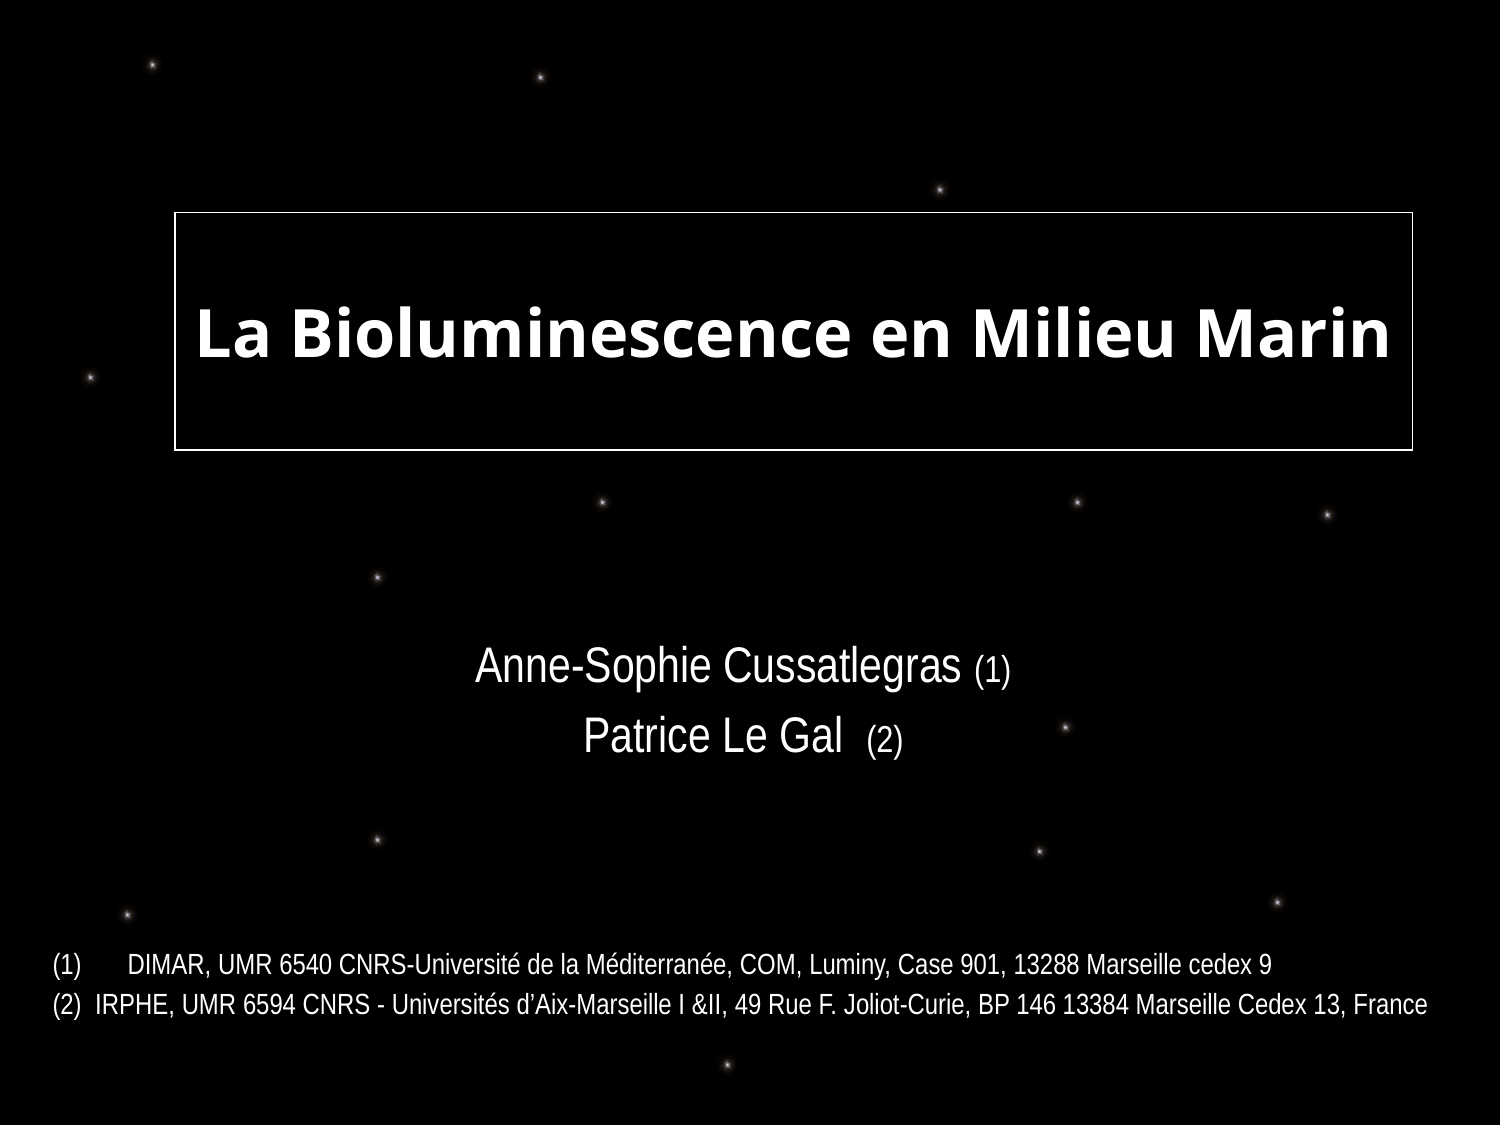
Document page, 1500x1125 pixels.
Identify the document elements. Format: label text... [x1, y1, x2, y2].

picture [1062, 487, 1094, 519]
text_box Anne-Sophie Cussatlegras (1) Patrice Le Gal (2) [337, 624, 1150, 788]
picture [587, 487, 619, 519]
picture [924, 174, 957, 207]
title La Bioluminescence en Milieu Marin [174, 212, 1413, 450]
picture [362, 562, 394, 594]
picture [362, 824, 394, 857]
picture [1024, 837, 1054, 866]
picture [712, 1049, 744, 1082]
picture [1049, 712, 1082, 744]
picture [1262, 887, 1294, 919]
text_box DIMAR, UMR 6540 CNRS-Université de la Méditerranée, COM, Luminy, Case 901, 13288 Marseille cedex 9 (2) IRPHE, UMR 6594 CNRS - Universités d’Aix-Marseille I &II, 49 Rue F. Joliot-Curie, BP 146 13384 Marseille Cedex 13, France [37, 937, 1450, 1029]
picture [524, 62, 557, 94]
picture [112, 899, 144, 932]
picture [137, 49, 169, 82]
picture [74, 362, 107, 394]
picture [1312, 499, 1344, 532]
